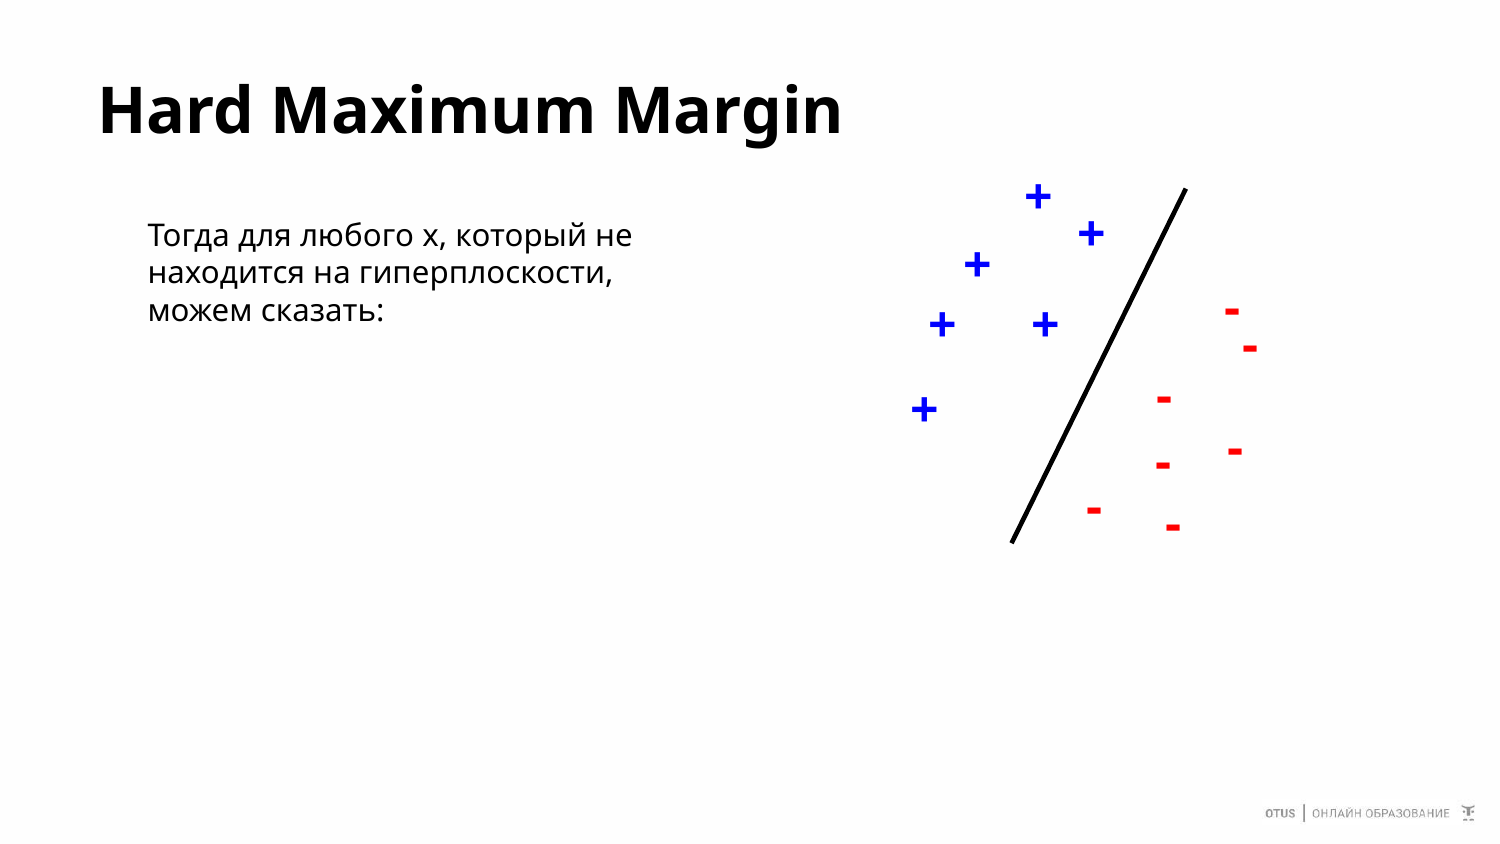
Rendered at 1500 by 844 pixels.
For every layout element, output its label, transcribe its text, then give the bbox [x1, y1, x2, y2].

text_box - [1231, 306, 1269, 373]
text_box - [1213, 269, 1251, 336]
text_box + [951, 234, 999, 293]
picture [1262, 799, 1475, 825]
text_box + [899, 372, 946, 438]
text_box + [917, 286, 964, 353]
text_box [1011, 188, 1187, 544]
text_box - [1215, 409, 1253, 475]
text_box - [1154, 486, 1192, 552]
title Hard Maximum Margin [82, 54, 1480, 234]
